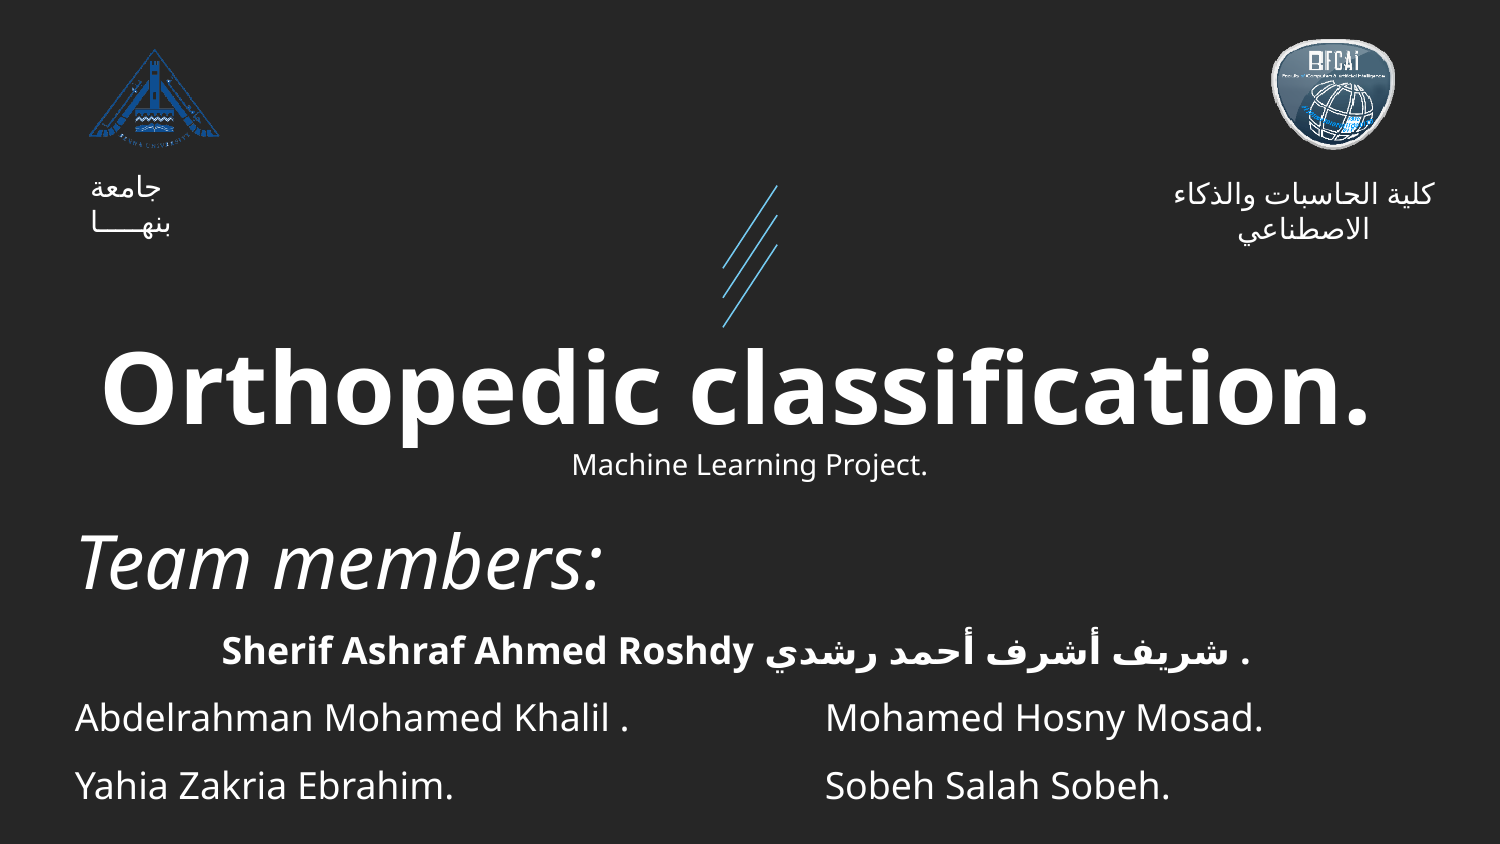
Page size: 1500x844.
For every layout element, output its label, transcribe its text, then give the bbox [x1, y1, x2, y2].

text_box جامعة بنهـــــا [74, 161, 240, 246]
text_box كلية الحاسبات والذكاء الاصطناعي [1117, 168, 1490, 253]
picture [1266, 33, 1402, 153]
text_box Orthopedic classification. [74, 333, 1425, 452]
text_box Machine Learning Project. [79, 439, 1421, 487]
picture [85, 48, 221, 153]
text_box Team members: Sherif Ashraf Ahmed Roshdy شريف أشرف أحمد رشدي . Abdelrahman Mohamed Khalil . Mohamed Hosny Mosad. Yahia Zakria Ebrahim. Sobeh Salah Sobeh. [61, 523, 1412, 814]
